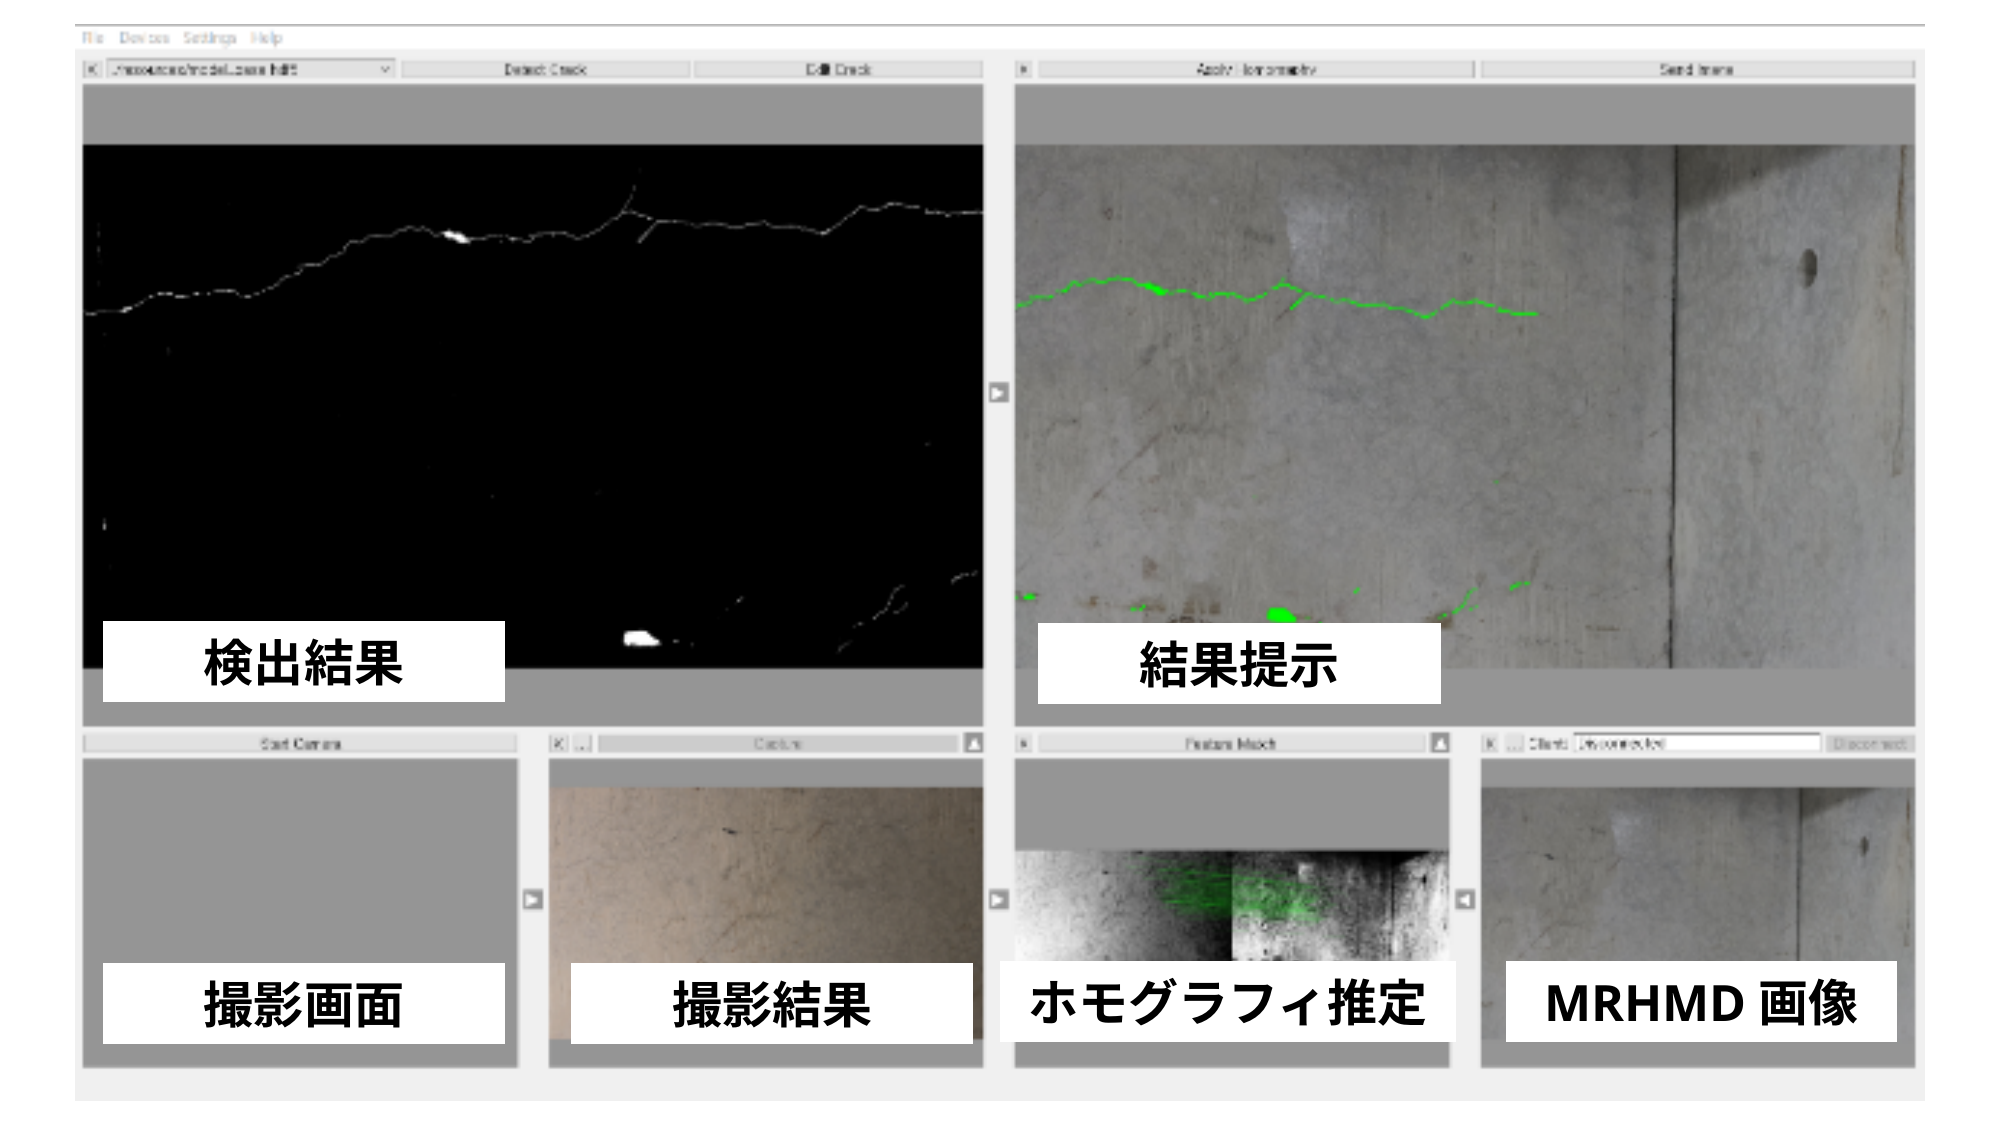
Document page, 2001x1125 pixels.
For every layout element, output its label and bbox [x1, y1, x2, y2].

picture [75, 24, 1925, 1101]
